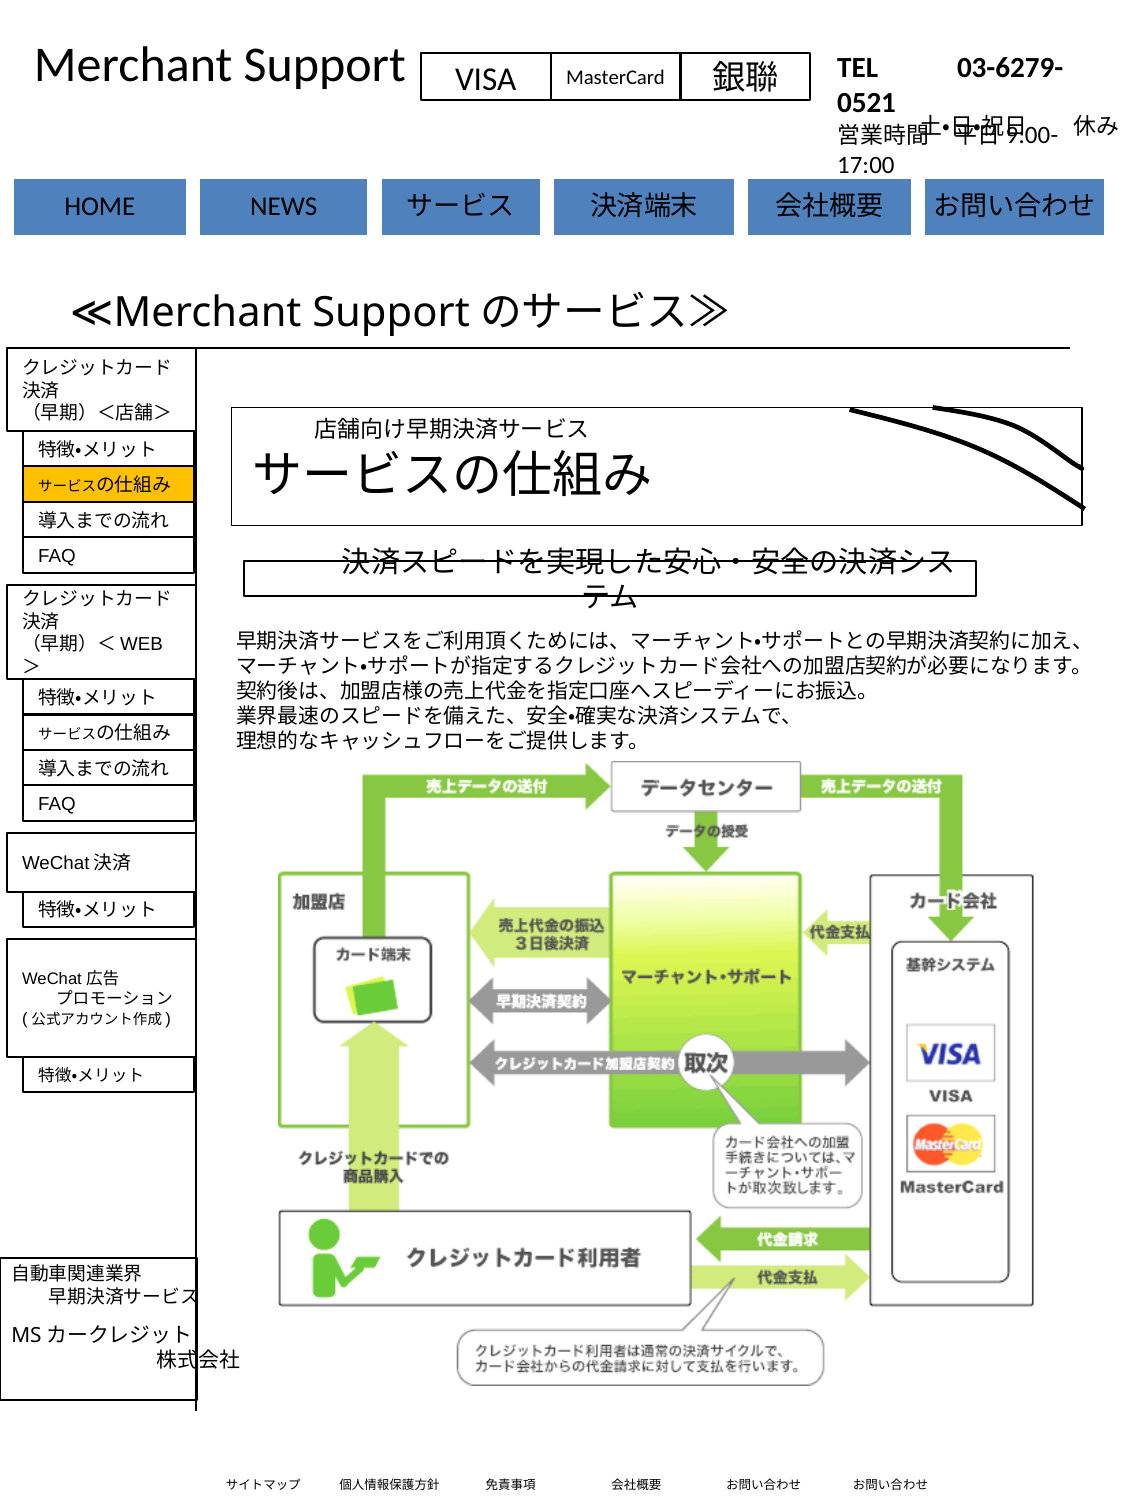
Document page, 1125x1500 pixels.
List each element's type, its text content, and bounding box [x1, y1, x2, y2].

text_box 店舗向け早期決済サービス サービスの仕組み [231, 407, 673, 510]
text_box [11, 170, 1107, 243]
text_box 特徴・メリット [21, 1055, 191, 1095]
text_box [0, 1464, 1125, 1500]
text_box サービスの仕組み [21, 712, 191, 748]
text_box [932, 406, 1083, 470]
text_box サービスの仕組み [21, 464, 191, 500]
text_box WeChat決済 [5, 831, 191, 894]
picture [278, 761, 1036, 1386]
text_box FAQ [21, 535, 191, 575]
text_box クレジットカード決済 （早期）＜店舗＞ [5, 346, 198, 433]
text_box Merchant Support [19, 24, 480, 100]
text_box FAQ [21, 783, 191, 823]
text_box ≪Merchant Supportのサービス≫ [55, 277, 746, 343]
text_box [849, 408, 1086, 510]
text_box [230, 405, 1084, 528]
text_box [0, 1254, 374, 1400]
text_box 決済スピードを実現した安心・安全の決済システム [241, 559, 978, 598]
text_box 導入までの流れ [21, 748, 191, 783]
text_box 導入までの流れ [21, 500, 191, 535]
text_box 特徴・メリット [21, 890, 191, 929]
text_box クレジットカード決済 （早期）＜WEB＞ [5, 582, 191, 681]
text_box 早期決済サービスをご利用頂くためには、マーチャント・サポートとの早期決済契約に加え、 マーチャント・サポートが指定するクレジットカード会社への加盟店契約が必要になります。 契約後は、加盟店様の売上代金を指定口座へスピーディーにお振込。 業界最速のスピードを備えた、安全・確実な決済システムで、 理想的なキャッシュフローをご提供します。 [221, 620, 1109, 760]
text_box 特徴・メリット [21, 429, 191, 464]
text_box WeChat広告 プロモーション (公式アカウント作成) [5, 937, 191, 1059]
text_box 特徴・メリット [21, 677, 191, 712]
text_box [420, 41, 1125, 153]
